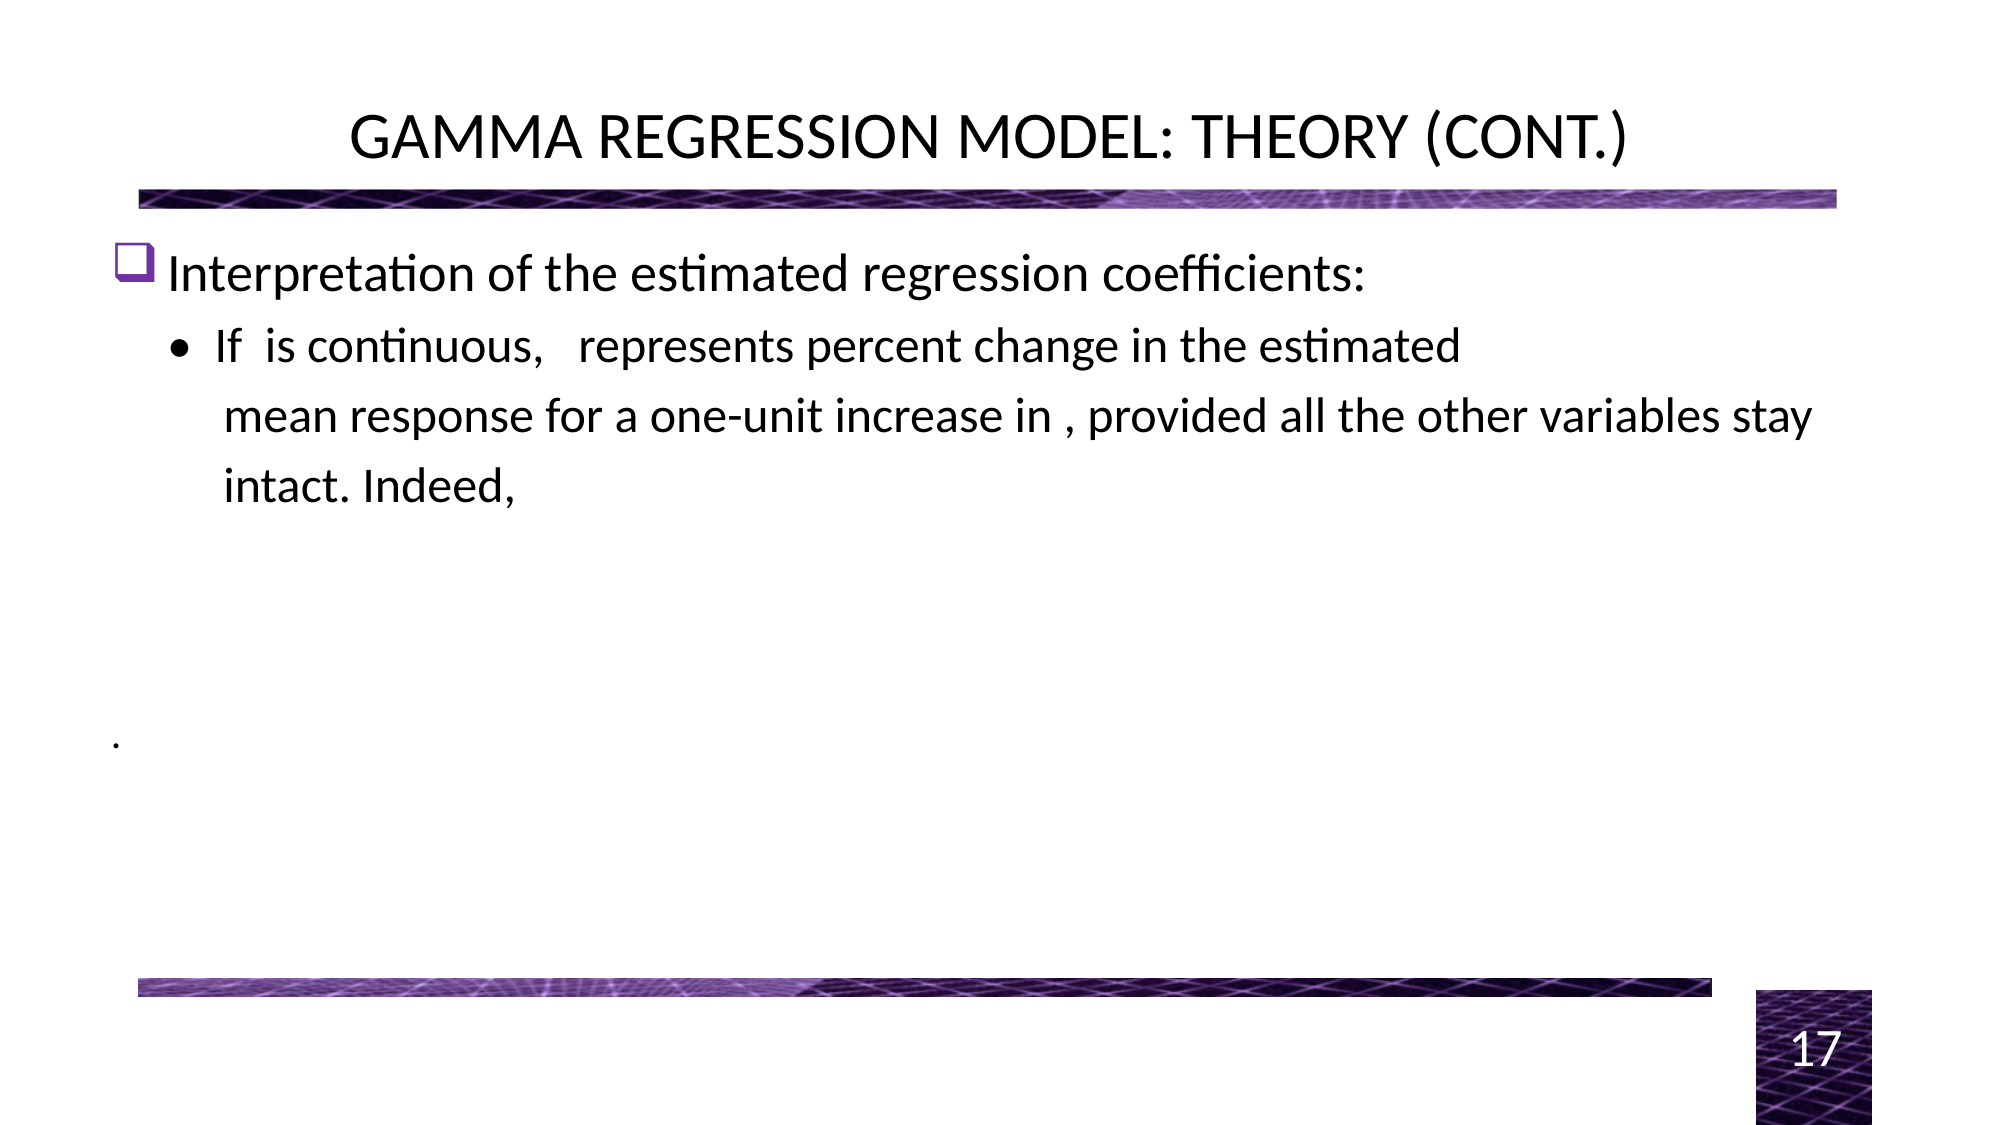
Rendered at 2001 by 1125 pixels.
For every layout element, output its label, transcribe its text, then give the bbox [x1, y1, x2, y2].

text_box GAMMA REGRESSION MODEL: THEORY (cont.) [334, 34, 1712, 179]
picture [1756, 990, 1872, 1125]
picture [138, 188, 1837, 210]
picture [138, 978, 1713, 998]
